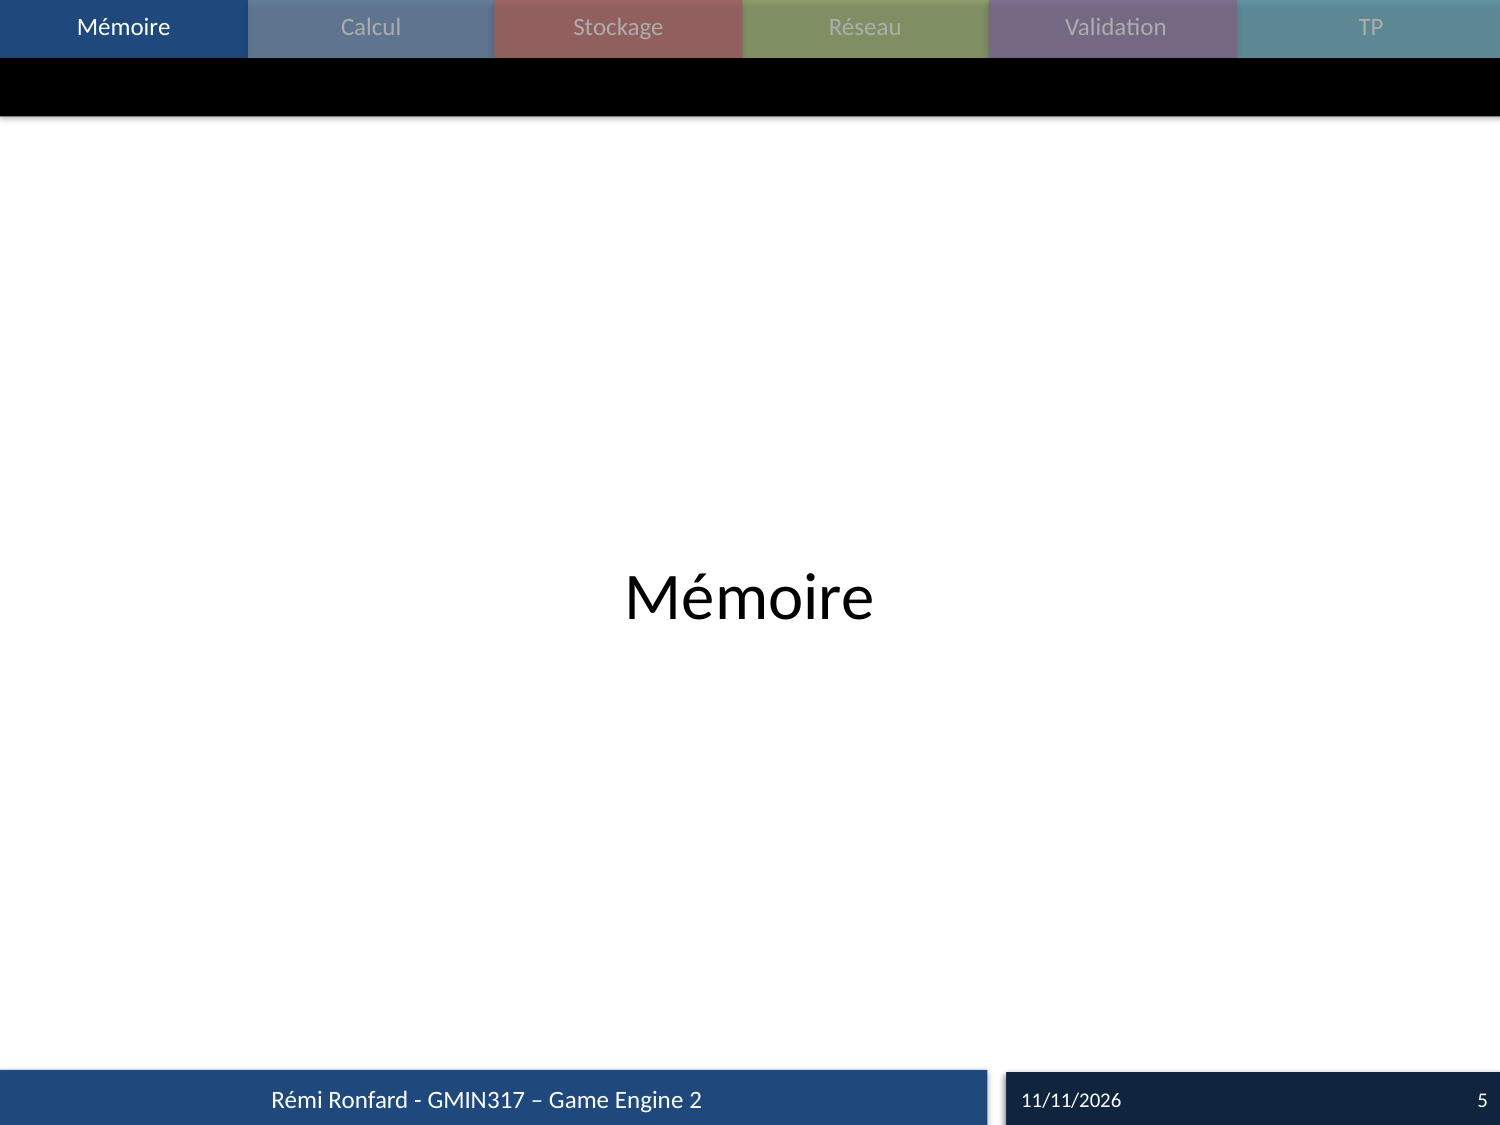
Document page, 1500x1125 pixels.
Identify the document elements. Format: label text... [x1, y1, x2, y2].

slide_number 5 [1153, 1071, 1500, 1125]
footer Rémi Ronfard - GMIN317 – Game Engine 2 [0, 1069, 988, 1125]
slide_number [1006, 1070, 1153, 1125]
list Mémoire [75, 179, 1425, 1005]
